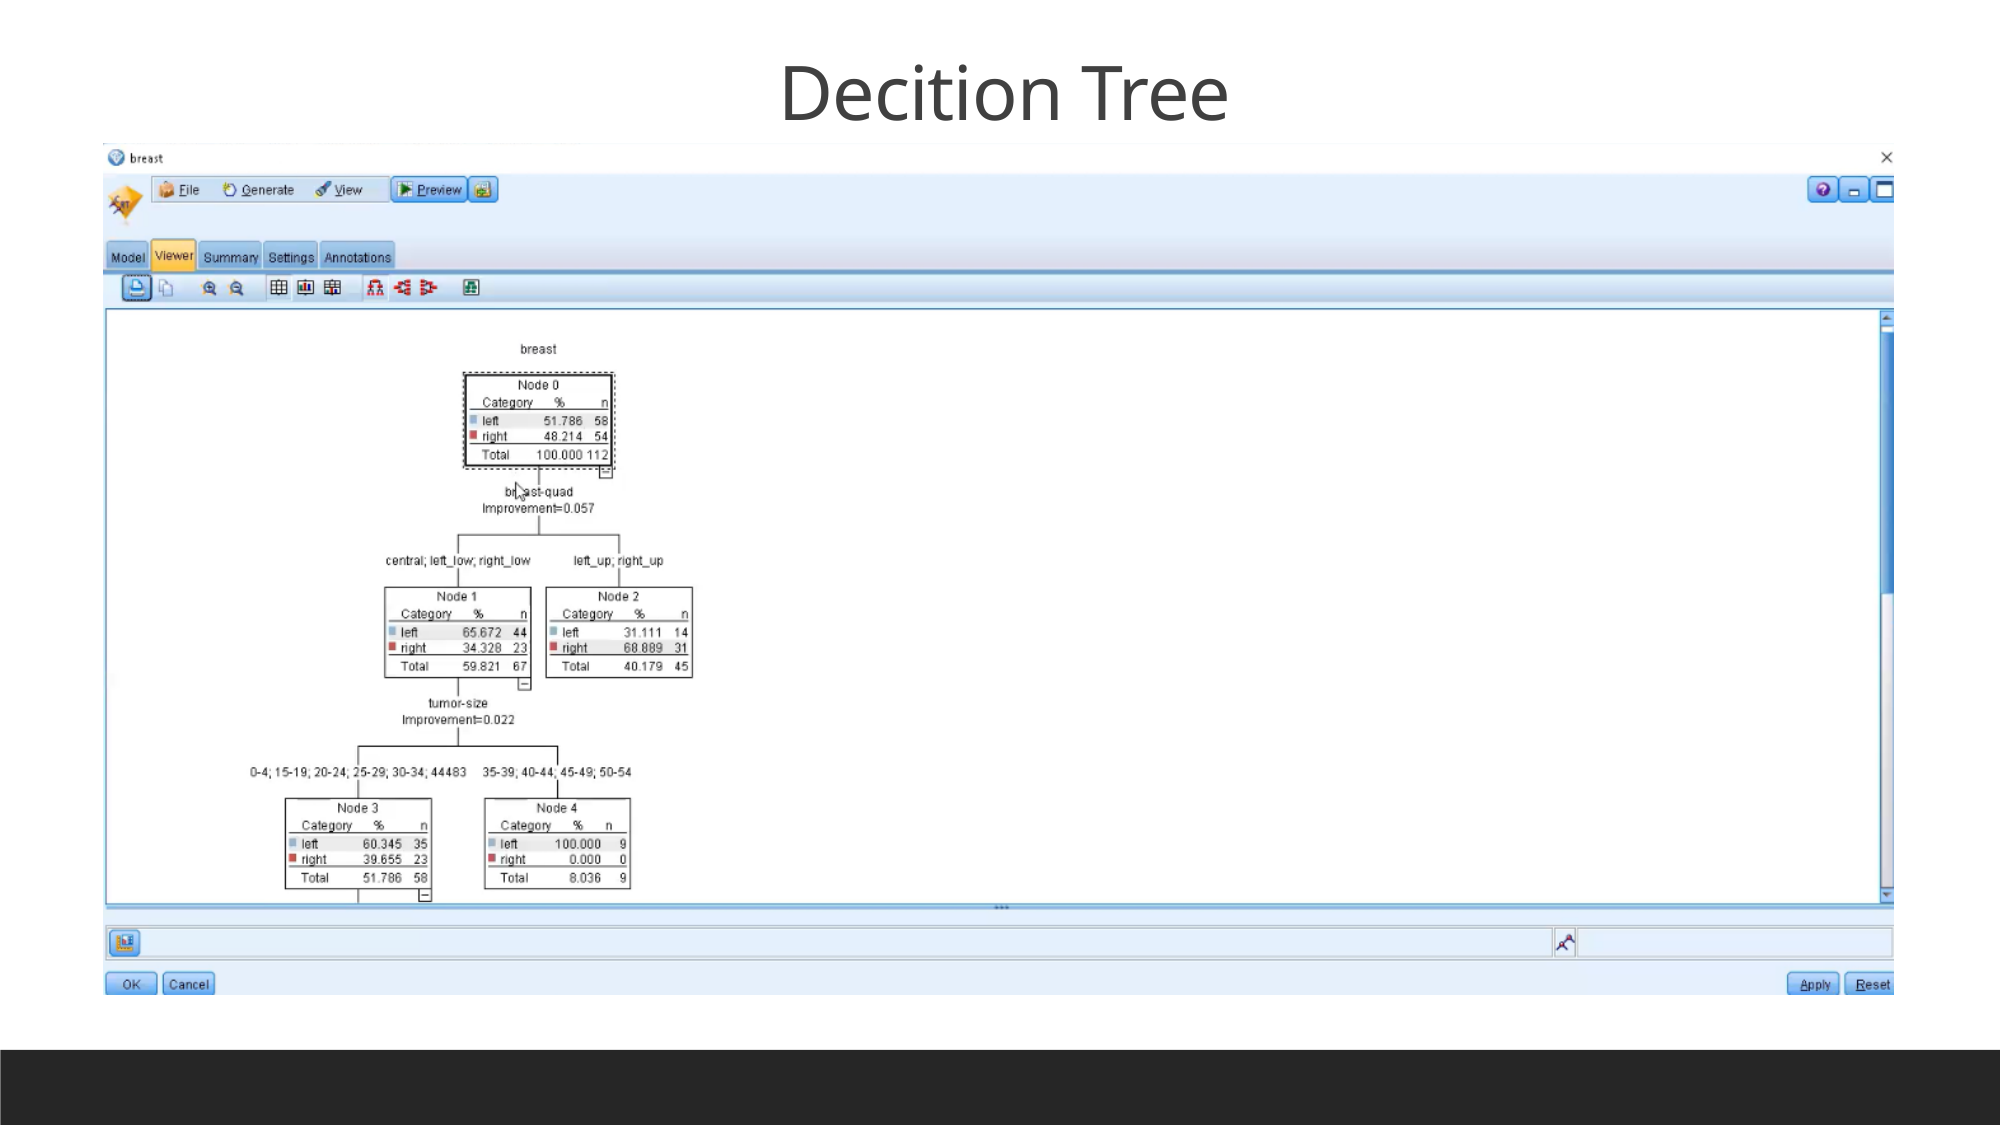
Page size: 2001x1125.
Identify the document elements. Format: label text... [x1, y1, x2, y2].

title Decition Tree [180, 47, 1830, 141]
picture [103, 143, 1894, 996]
